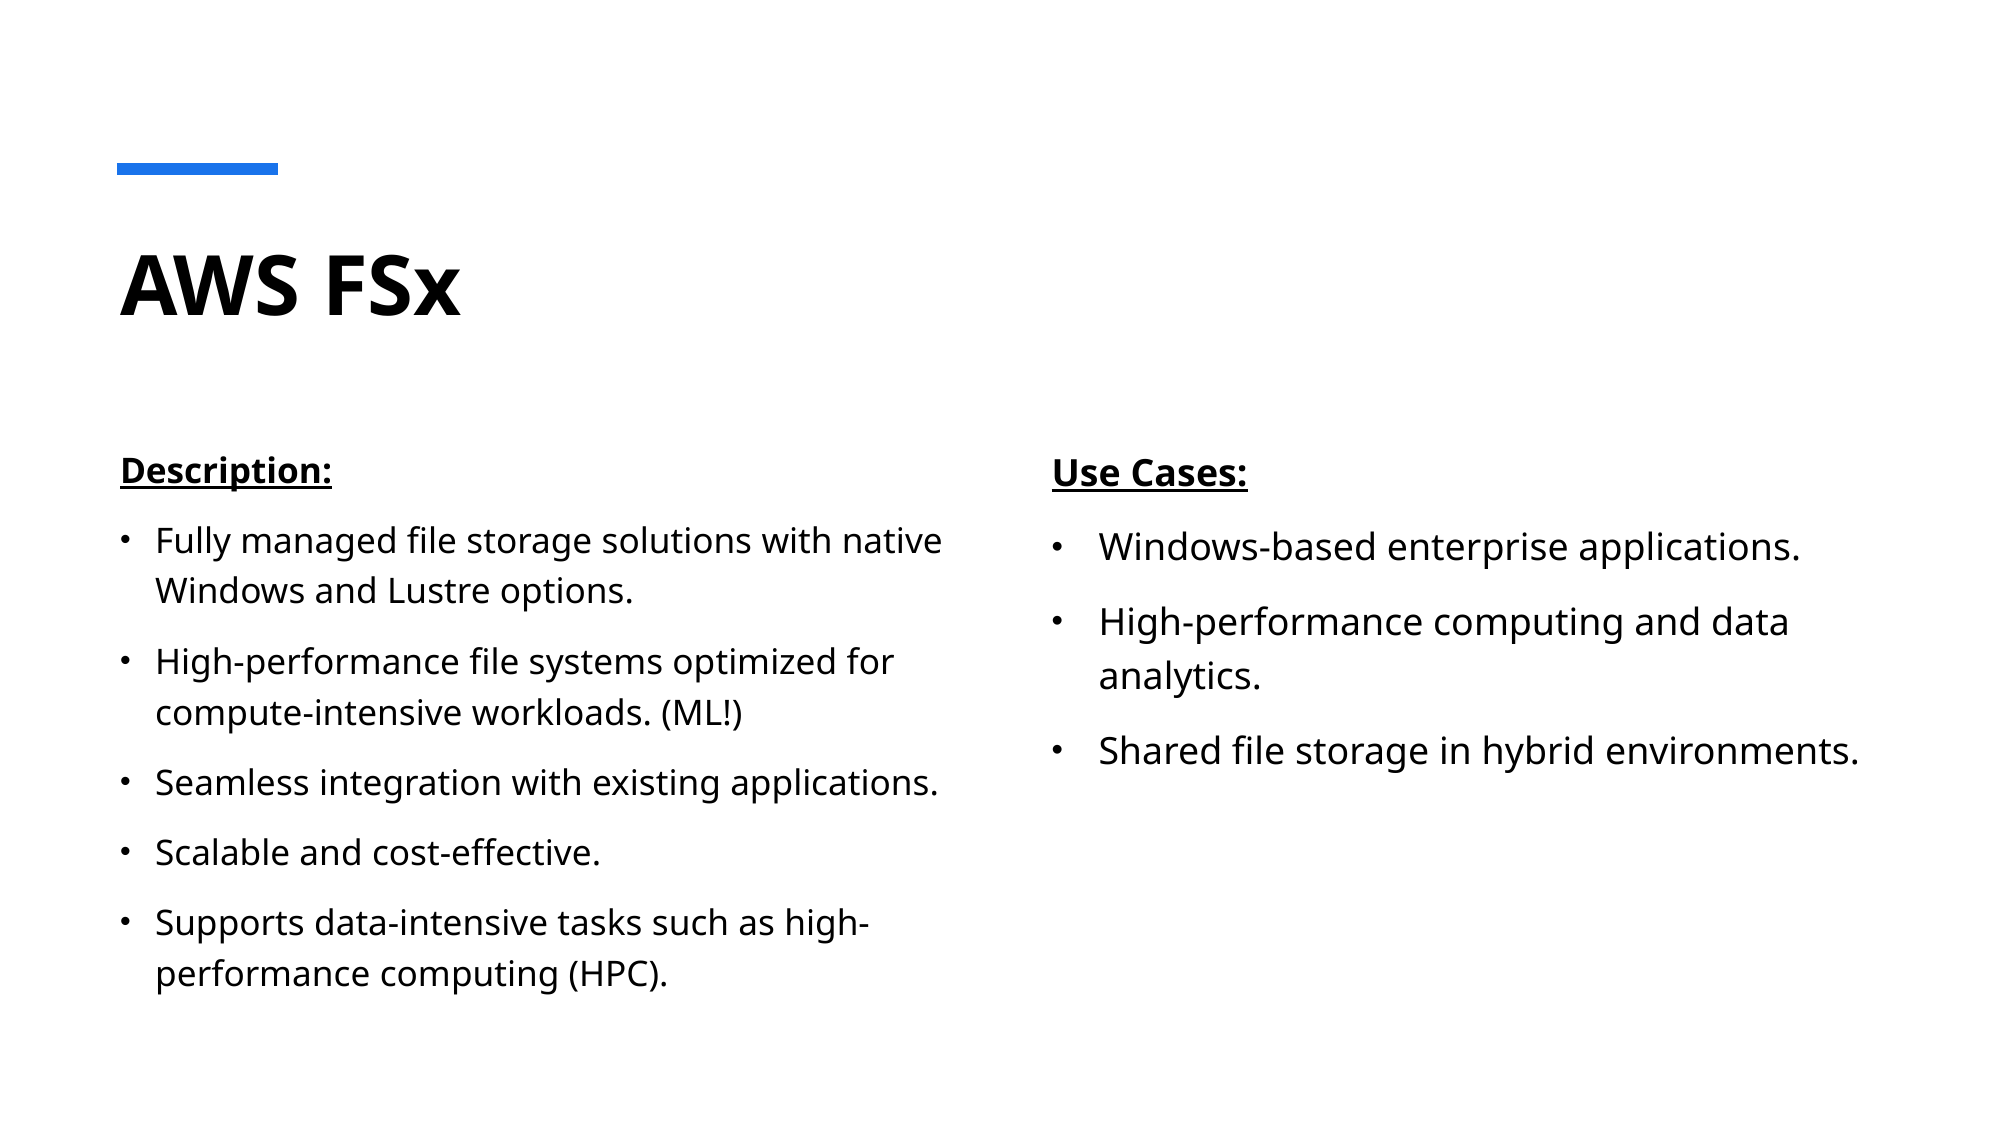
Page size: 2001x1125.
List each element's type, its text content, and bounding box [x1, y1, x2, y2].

list Use Cases: Windows-based enterprise applications. High-performance computing and data analytics. Shared file storage in hybrid environments. [1036, 431, 1892, 1017]
title AWS FSx [105, 224, 1892, 405]
list Description: Fully managed file storage solutions with native Windows and Lustre options. High-performance file systems optimized for compute-intensive workloads. (ML!) Seamless integration with existing applications. Scalable and cost-effective. Supports data-intensive tasks such as high-performance computing (HPC). [105, 431, 960, 1017]
